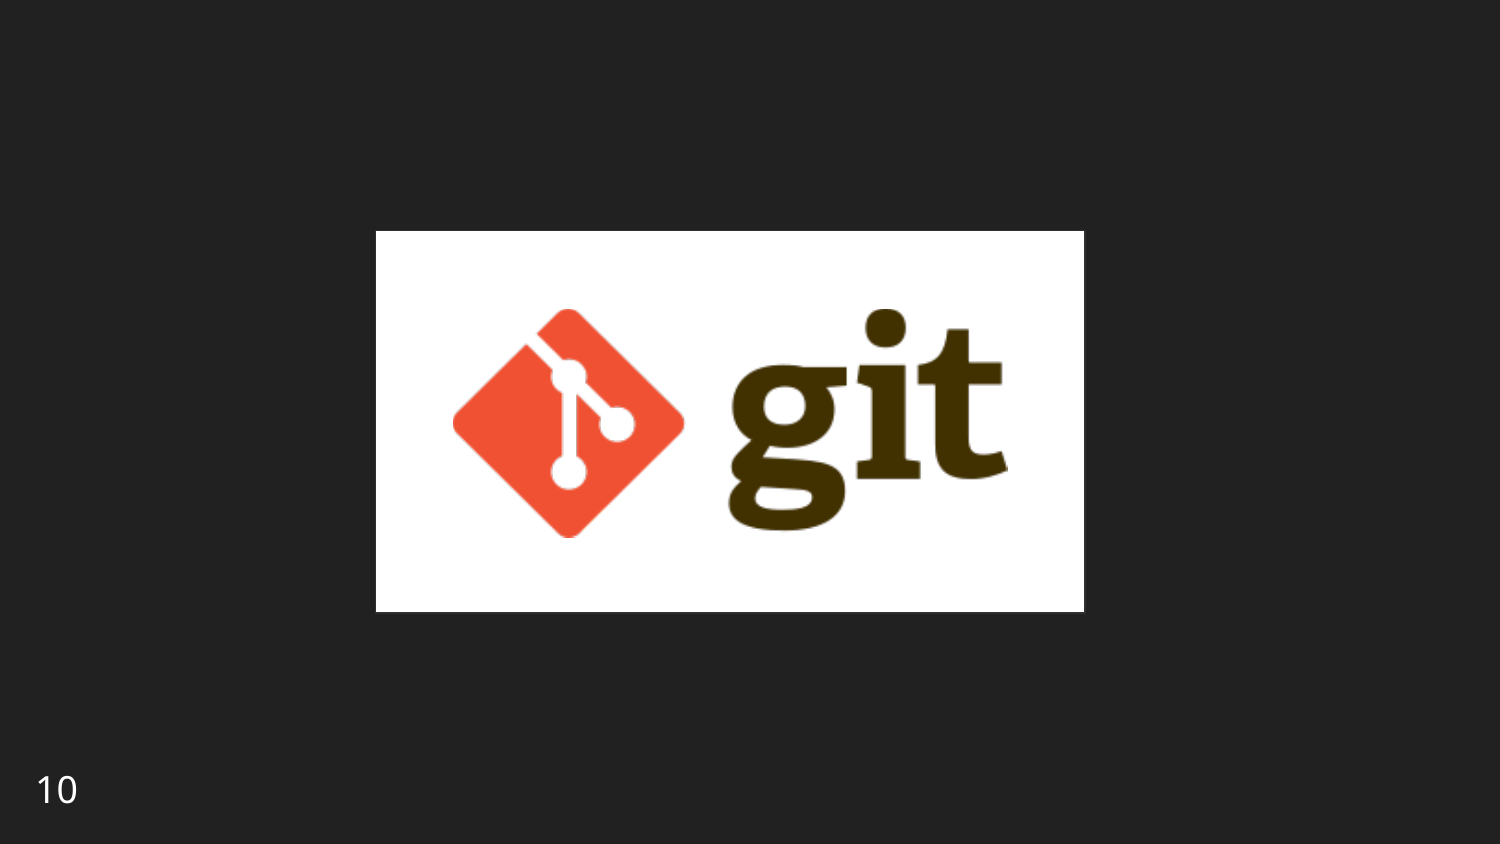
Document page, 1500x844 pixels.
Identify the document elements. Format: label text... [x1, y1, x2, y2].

picture [452, 309, 1009, 539]
title 10 [20, 743, 124, 827]
text_box [375, 230, 1086, 614]
